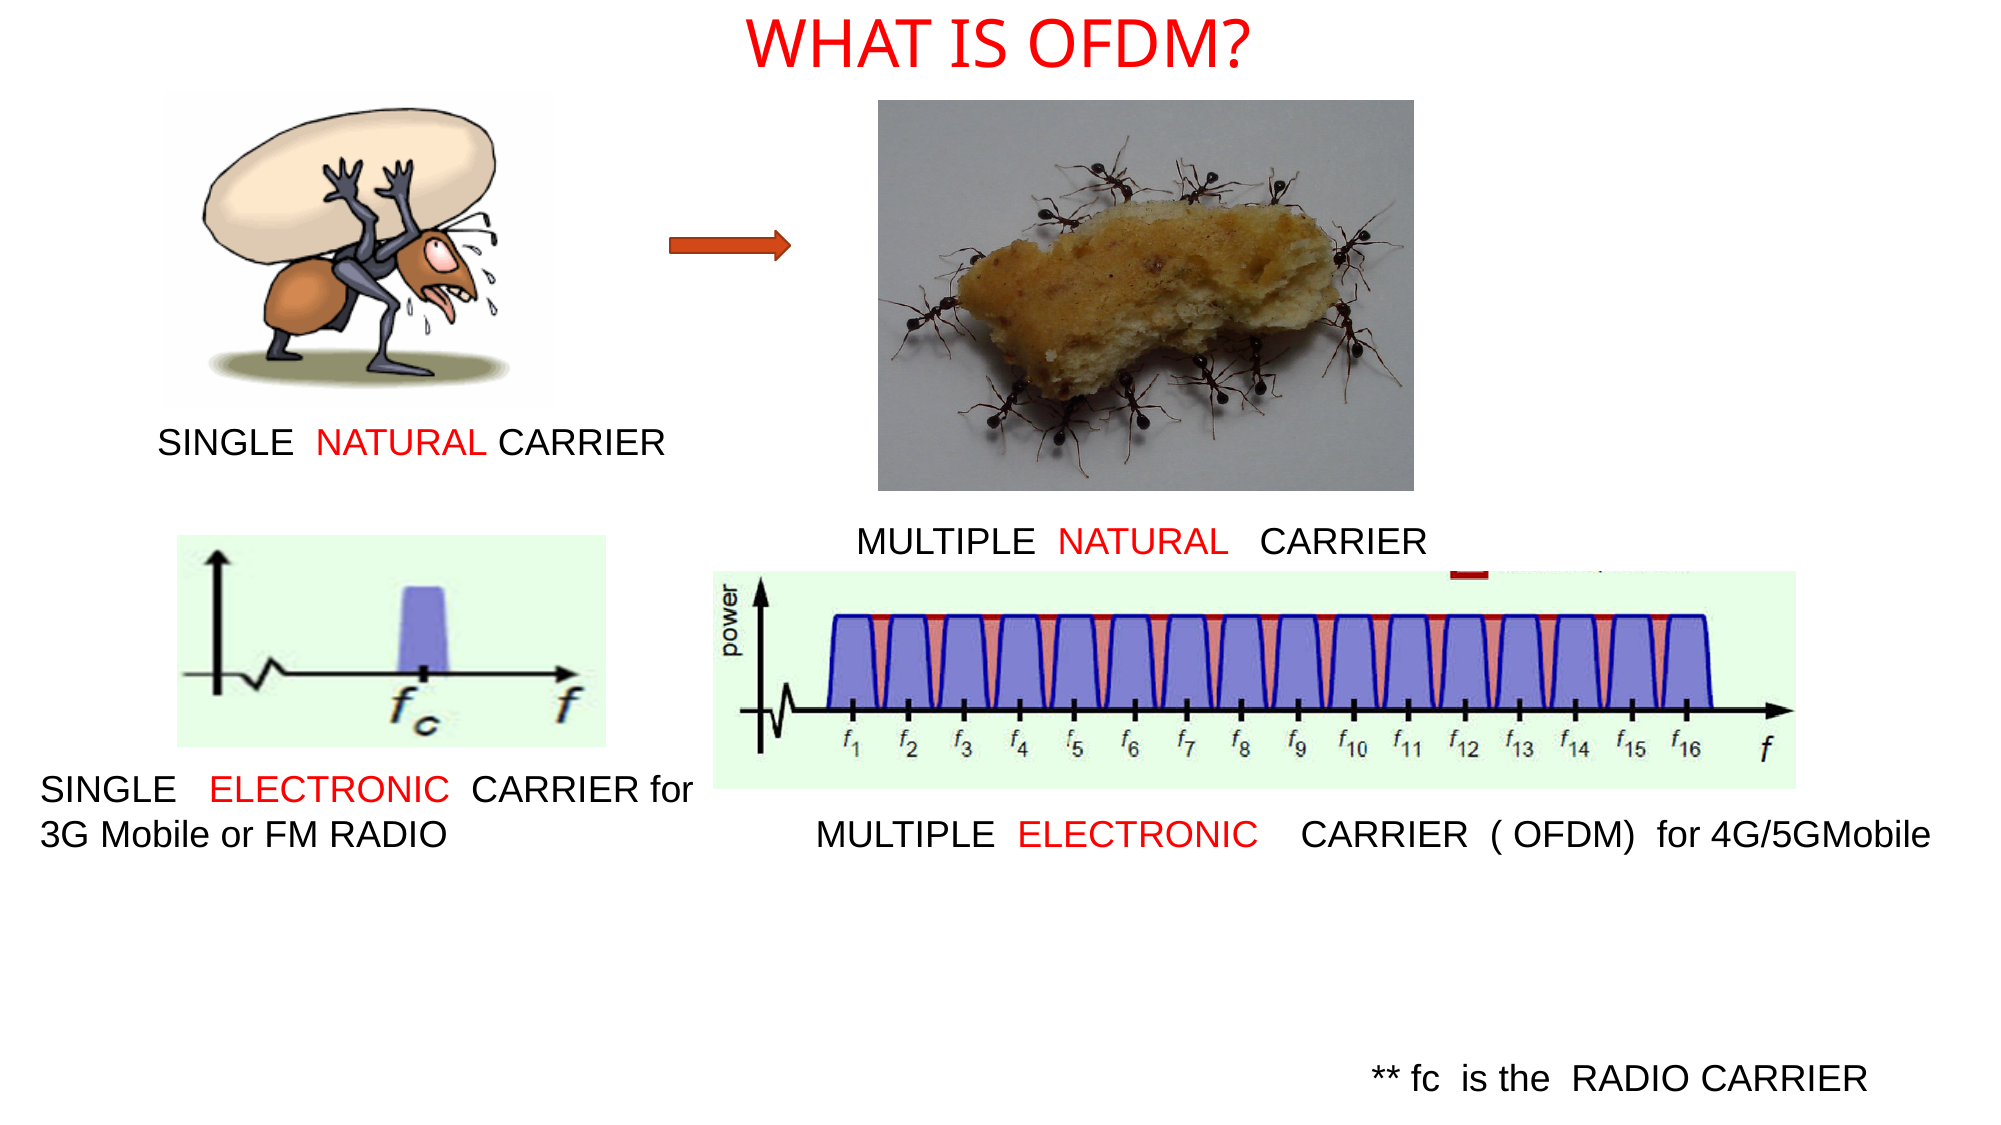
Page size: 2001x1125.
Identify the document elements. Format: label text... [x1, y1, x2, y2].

picture [177, 535, 607, 747]
picture [878, 99, 1414, 491]
text_box MULTIPLE ELECTRONIC CARRIER ( OFDM) for 4G/5GMobile [800, 802, 1947, 863]
text_box SINGLE ELECTRONIC CARRIER for 3G Mobile or FM RADIO [25, 757, 730, 863]
text_box [669, 229, 791, 262]
text_box SINGLE NATURAL CARRIER [142, 410, 692, 471]
text_box ** fc is the RADIO CARRIER [1356, 1046, 1895, 1107]
title What is OFDM? [135, 17, 1862, 97]
text_box MULTIPLE NATURAL CARRIER [841, 510, 1454, 569]
picture [713, 571, 1797, 790]
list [164, 91, 555, 408]
